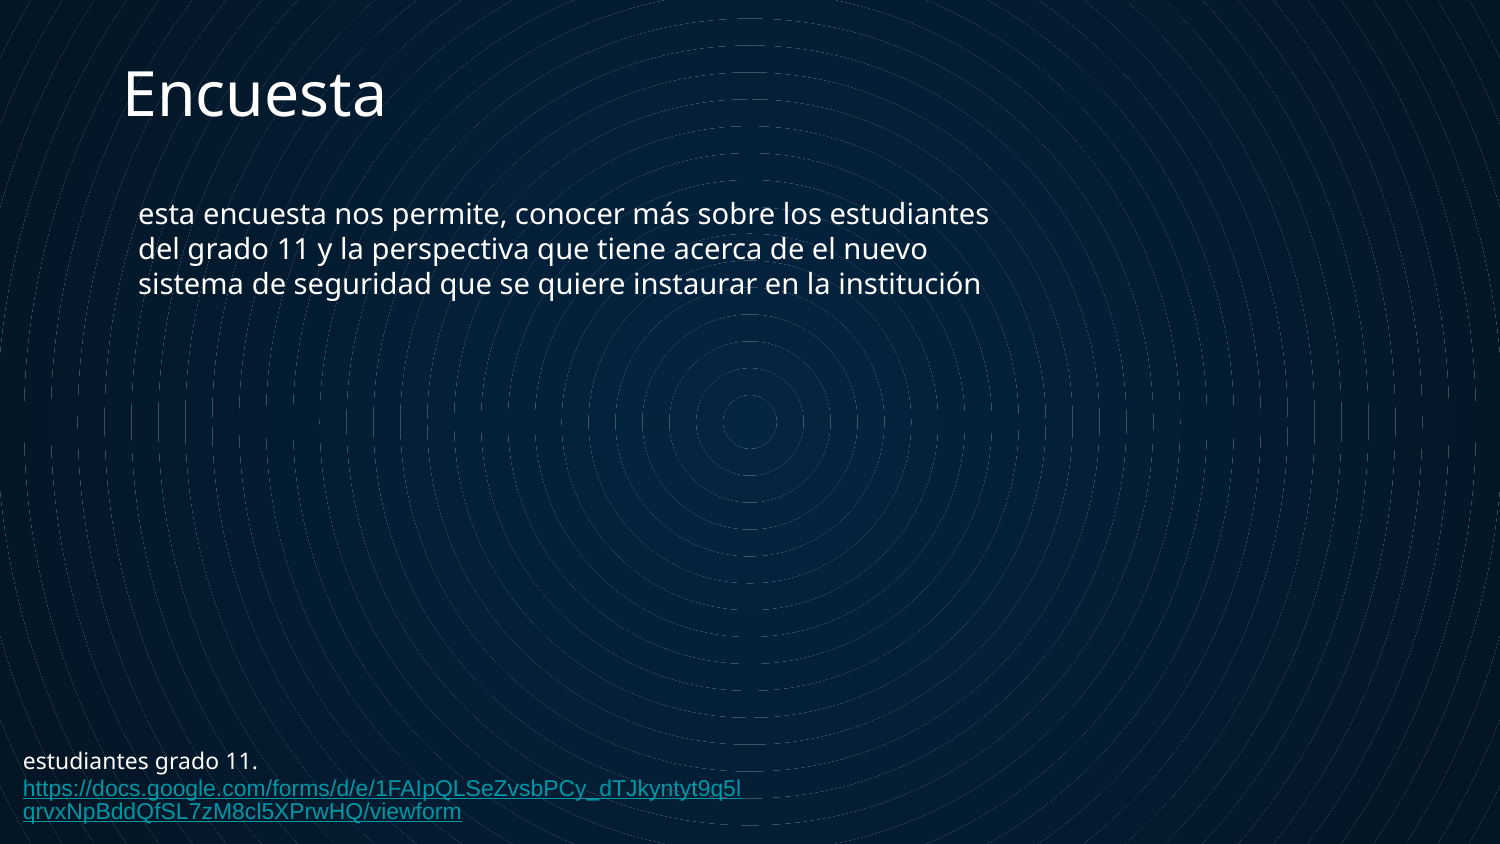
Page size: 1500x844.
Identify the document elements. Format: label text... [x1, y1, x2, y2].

title estudiantes grado 11. https://docs.google.com/forms/d/e/1FAIpQLSeZvsbPCy_dTJkyntyt9q5lqrvxNpBddQfSL7zM8cl5XPrwHQ/viewform [7, 732, 770, 844]
text_box esta encuesta nos permite, conocer más sobre los estudiantes del grado 11 y la perspectiva que tiene acerca de el nuevo sistema de seguridad que se quiere instaurar en la institución [123, 180, 1006, 343]
text_box [230, 423, 396, 503]
title Encuesta [107, 44, 1393, 145]
